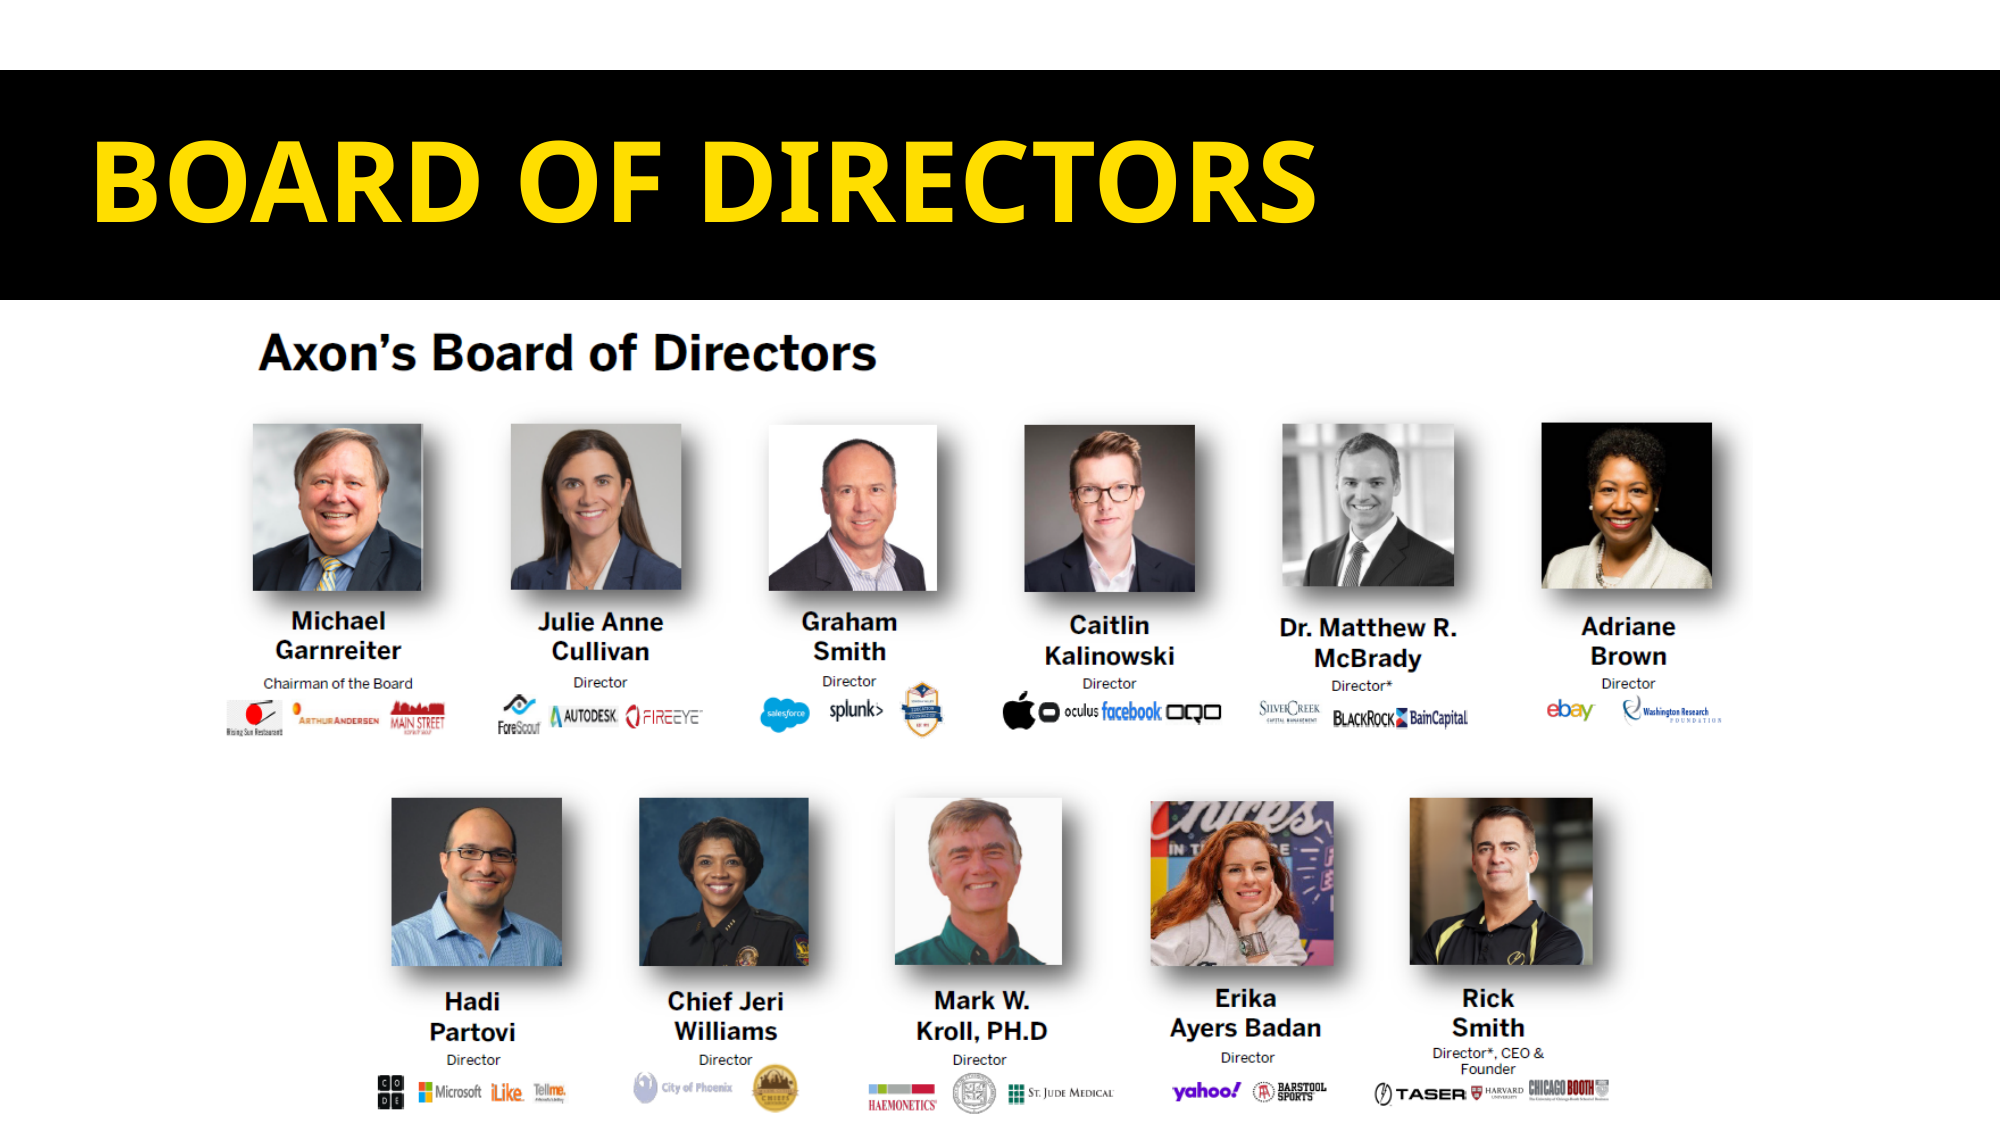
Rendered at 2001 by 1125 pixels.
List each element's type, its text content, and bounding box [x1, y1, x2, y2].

text_box [0, 70, 2000, 300]
picture [220, 301, 1753, 1123]
text_box BOARD OF DIRECTORS [73, 102, 1658, 253]
